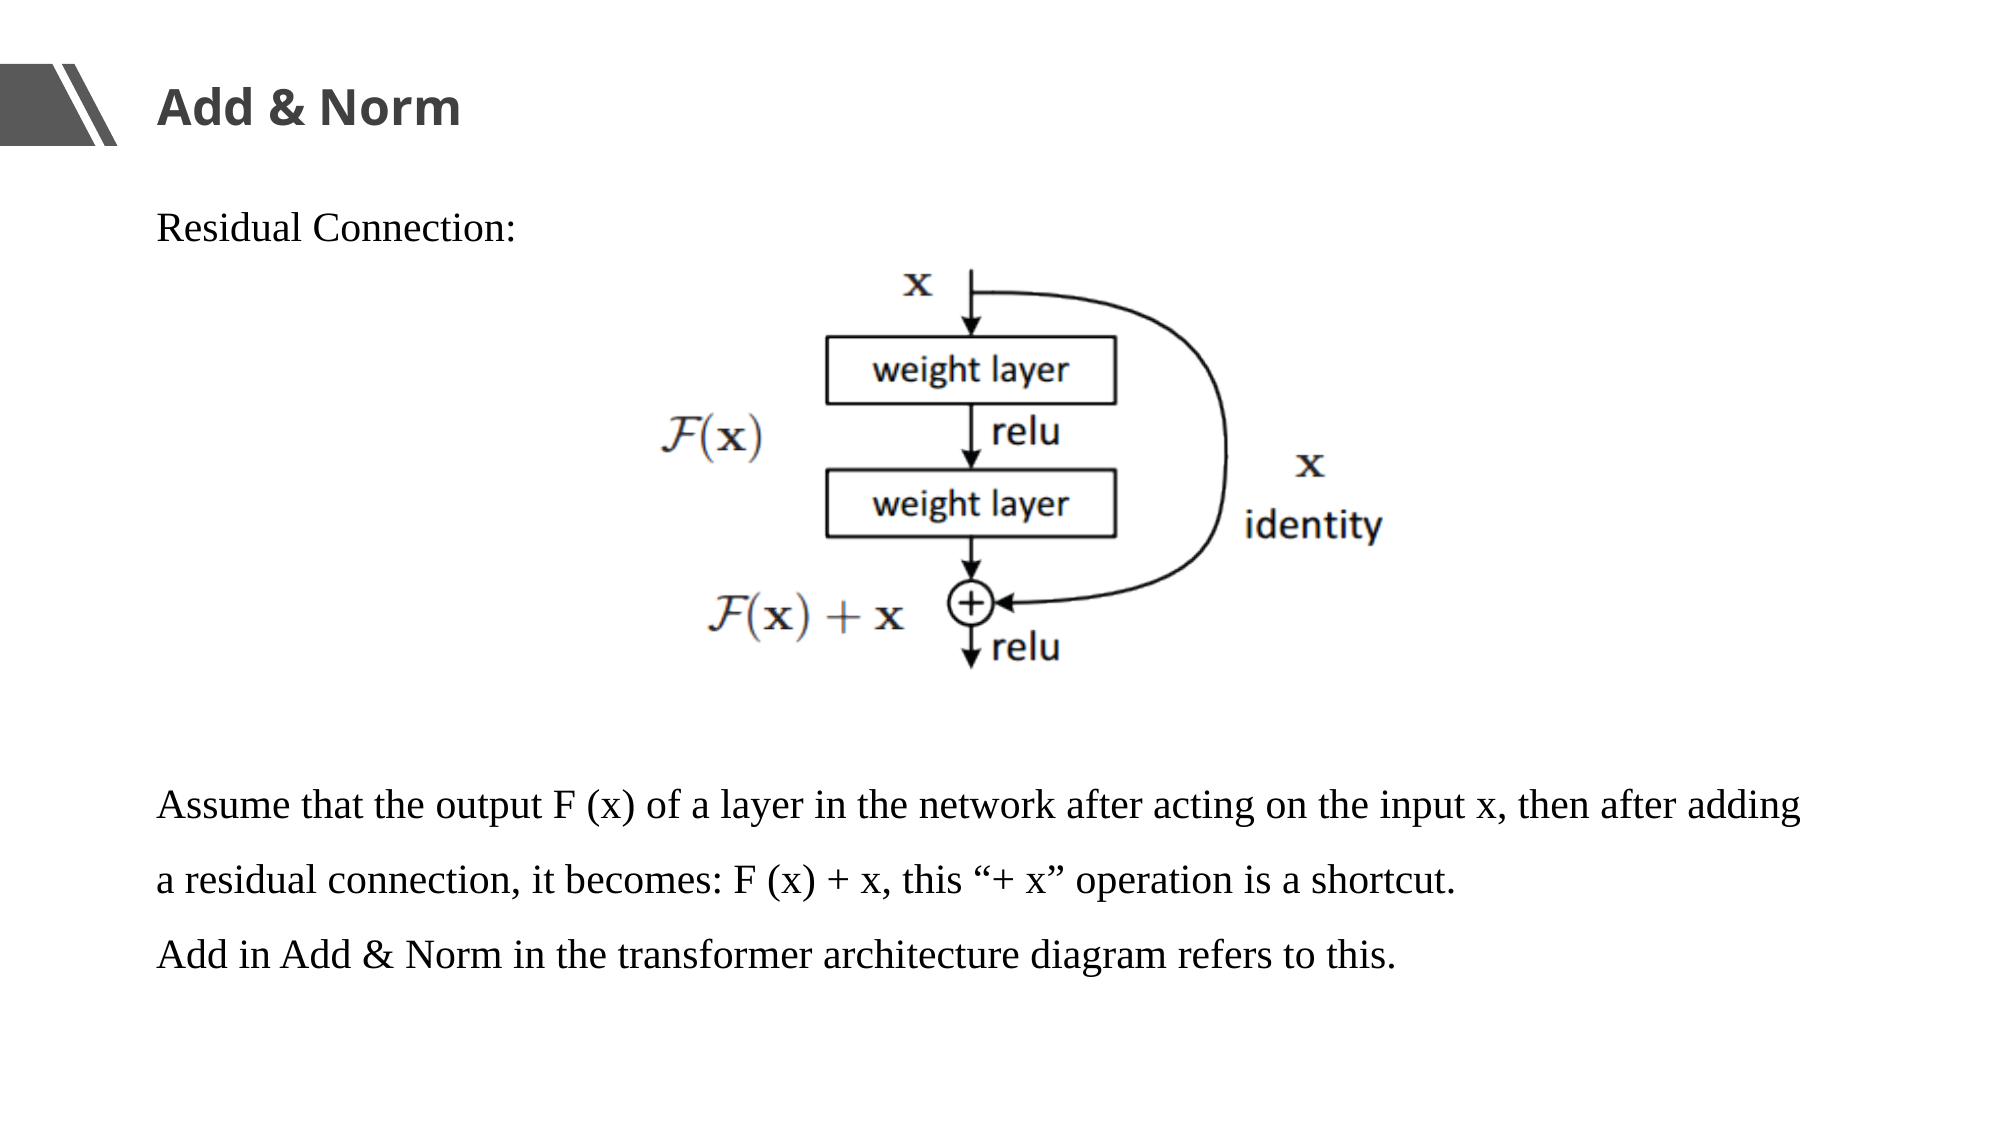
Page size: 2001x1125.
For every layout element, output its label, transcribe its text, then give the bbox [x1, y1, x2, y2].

text_box Add & Norm [142, 67, 665, 143]
text_box Assume that the output F (x) of a layer in the network after acting on the input x, then after adding a residual connection, it becomes: F (x) + x, this “+ x” operation is a shortcut. Add in Add & Norm in the transformer architecture diagram refers to this. [141, 744, 1823, 984]
picture [588, 262, 1448, 681]
text_box Residual Connection: [141, 167, 1099, 258]
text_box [0, 63, 118, 146]
